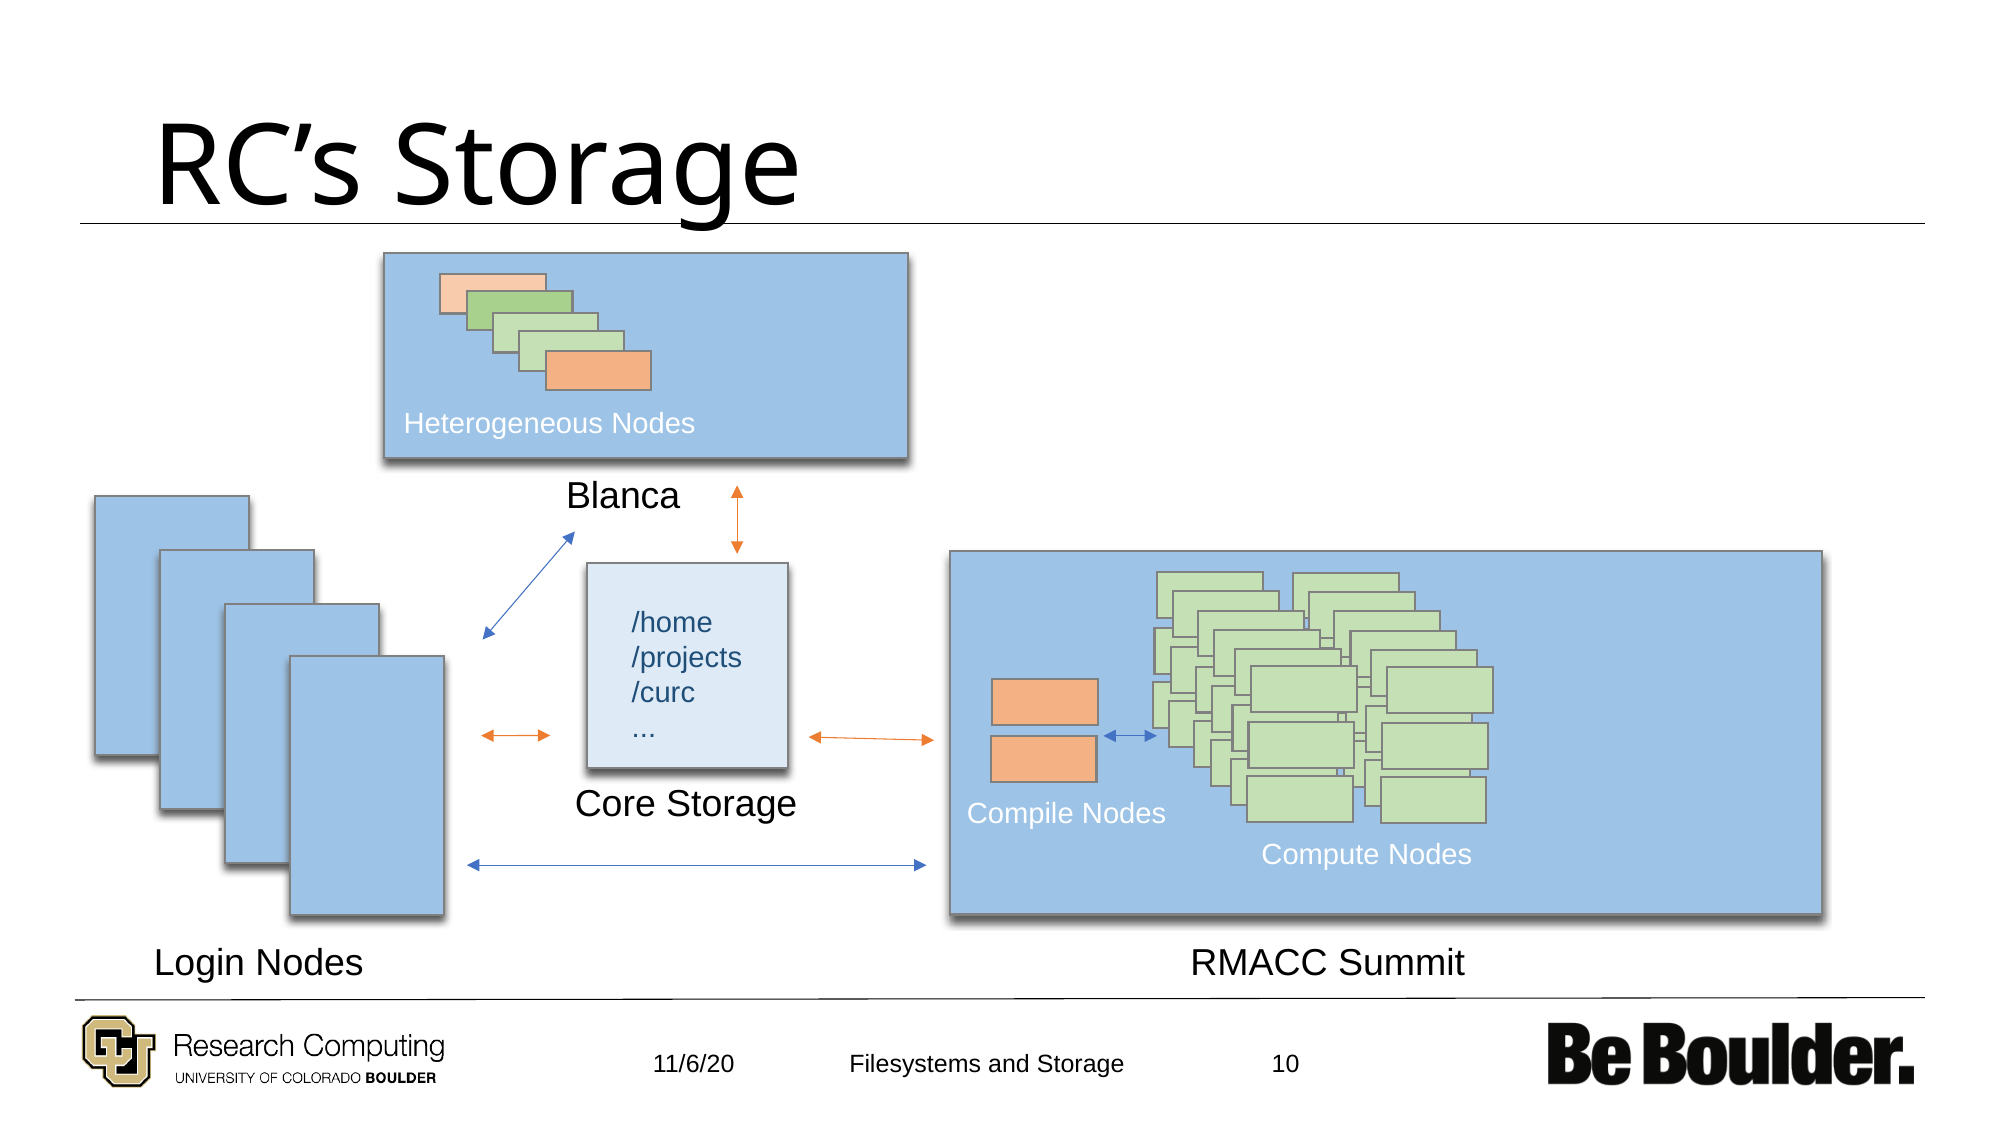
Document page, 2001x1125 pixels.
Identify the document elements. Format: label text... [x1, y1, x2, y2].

text_box [990, 735, 1098, 783]
text_box [289, 655, 445, 916]
text_box [1195, 666, 1234, 714]
text_box [1250, 665, 1358, 713]
text_box Heterogeneous Nodes [388, 397, 712, 447]
text_box RMACC Summit [1175, 930, 1481, 991]
text_box [1230, 758, 1338, 806]
text_box [1234, 648, 1342, 696]
text_box [439, 273, 547, 315]
text_box [1153, 627, 1197, 675]
text_box Blanca [551, 463, 696, 524]
text_box [1172, 590, 1280, 638]
text_box [1170, 646, 1213, 694]
text_box [159, 549, 315, 810]
text_box [1193, 720, 1231, 768]
text_box Core Storage [560, 771, 813, 832]
text_box [1231, 704, 1339, 752]
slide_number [637, 1032, 772, 1093]
text_box [1321, 639, 1333, 647]
text_box [586, 562, 789, 769]
text_box [1246, 775, 1354, 823]
text_box [991, 678, 1099, 726]
text_box [1349, 630, 1457, 678]
text_box [1386, 666, 1494, 714]
text_box [1342, 658, 1349, 665]
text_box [482, 531, 575, 640]
text_box [1247, 721, 1355, 769]
text_box [1210, 739, 1247, 787]
text_box [1365, 705, 1473, 753]
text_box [808, 736, 935, 741]
picture [1524, 1015, 1938, 1088]
text_box [1156, 571, 1264, 619]
title RC’s Storage [137, 59, 1863, 278]
text_box [383, 252, 909, 459]
text_box [1345, 686, 1386, 734]
text_box [518, 330, 625, 372]
text_box [545, 350, 652, 391]
text_box [224, 603, 380, 864]
text_box [1213, 629, 1321, 677]
text_box /home /projects /curc ... [616, 595, 758, 751]
text_box [1370, 649, 1478, 697]
footer Filesystems and Storage [772, 1032, 1202, 1093]
text_box [1364, 759, 1471, 807]
text_box [1197, 610, 1305, 657]
text_box [1211, 685, 1250, 733]
text_box [1292, 572, 1400, 619]
text_box [1343, 740, 1381, 788]
text_box [1358, 678, 1370, 686]
text_box [1381, 722, 1489, 770]
text_box [1355, 734, 1365, 740]
text_box [1168, 700, 1211, 748]
text_box Login Nodes [139, 930, 379, 991]
text_box [1339, 714, 1345, 721]
text_box [1152, 681, 1195, 729]
text_box [1333, 610, 1441, 658]
text_box [466, 290, 574, 331]
text_box Compute Nodes [1246, 827, 1488, 878]
picture [81, 1015, 444, 1088]
text_box [949, 550, 1823, 916]
slide_number 10 [1202, 1032, 1315, 1093]
text_box Compile Nodes [952, 786, 1182, 837]
text_box [1380, 776, 1487, 824]
text_box [1308, 591, 1416, 639]
text_box [94, 495, 250, 756]
text_box [492, 312, 599, 354]
